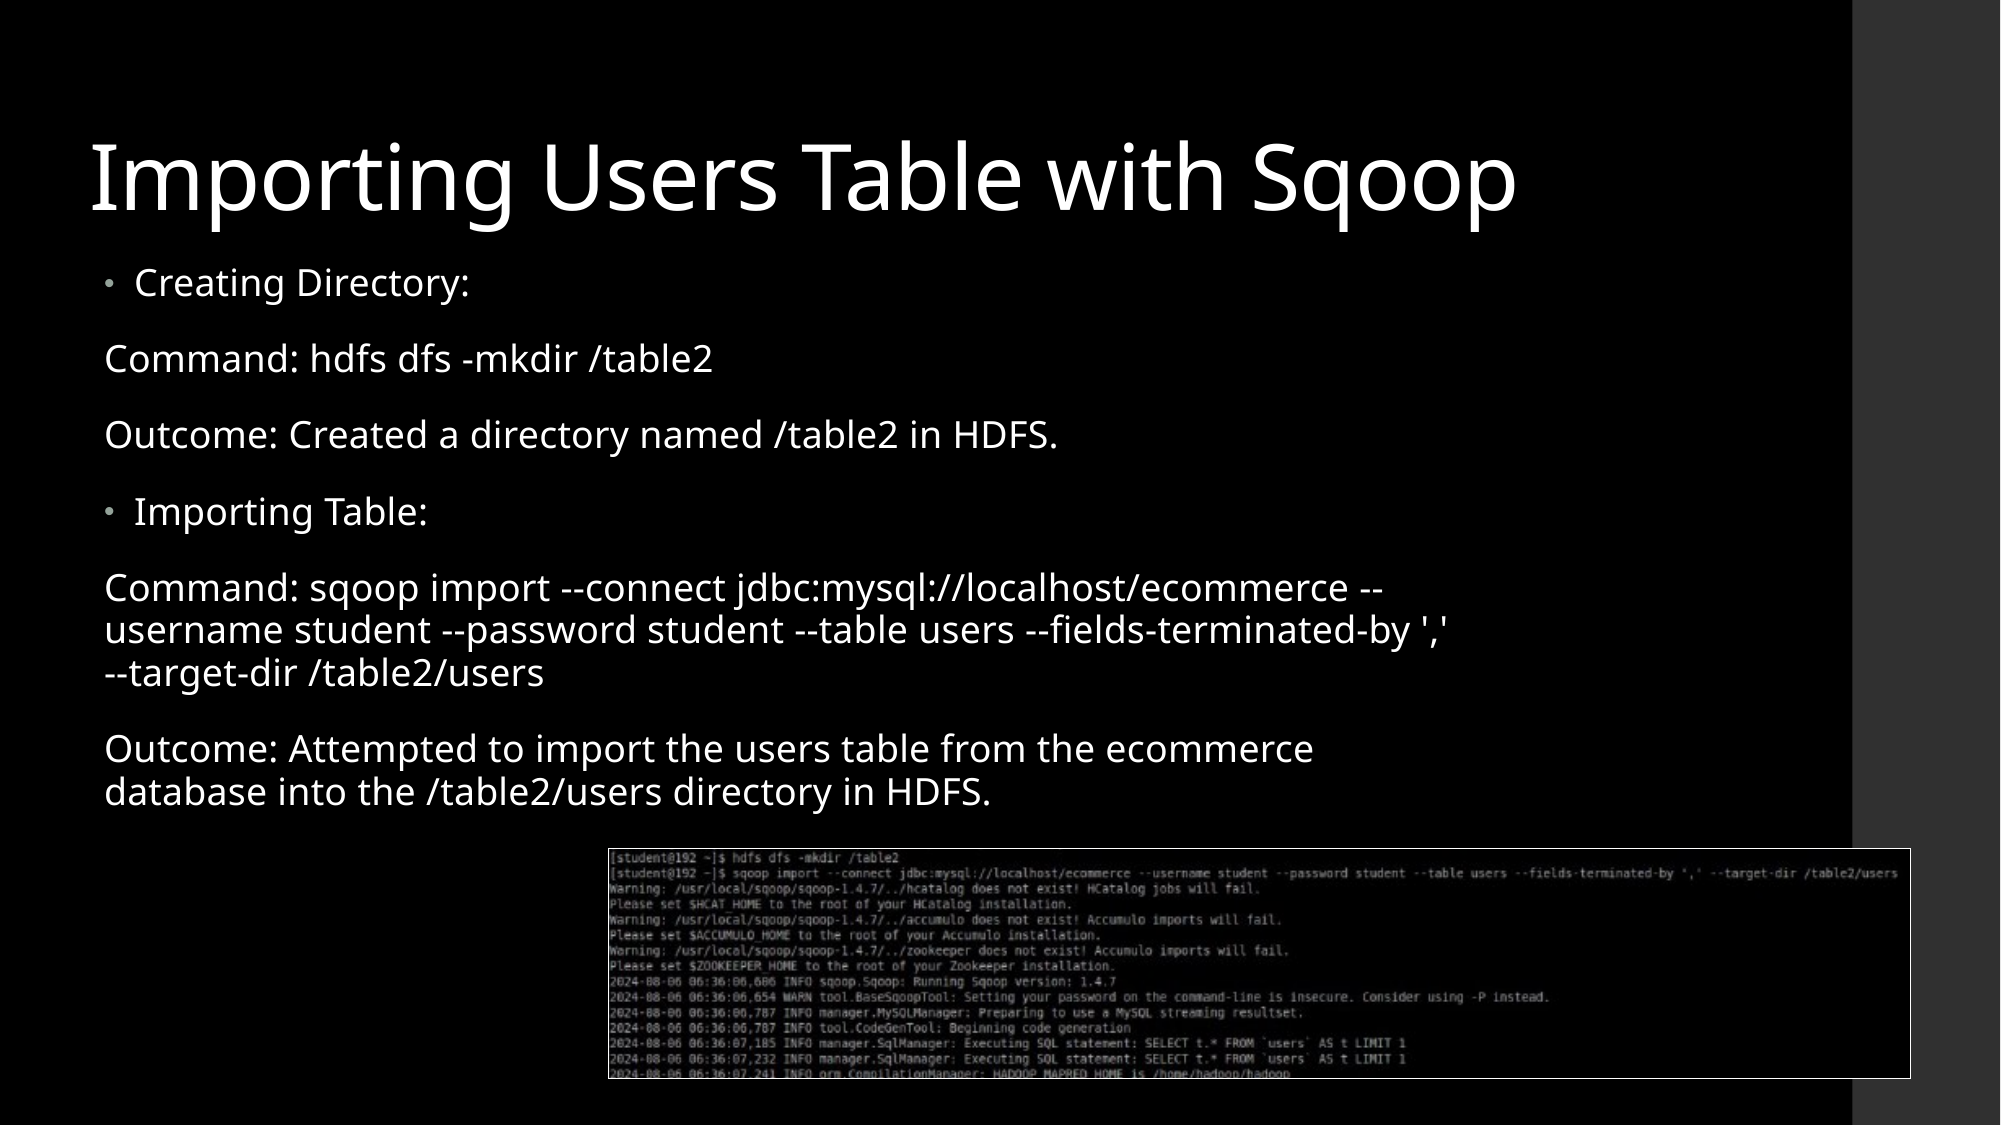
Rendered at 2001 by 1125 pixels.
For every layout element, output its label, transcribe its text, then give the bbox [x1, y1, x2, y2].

picture [607, 848, 1911, 1079]
list Creating Directory: Command: hdfs dfs -mkdir /table2 Outcome: Created a directory named /table2 in HDFS. Importing Table: Command: sqoop import --connect jdbc:mysql://localhost/ecommerce --username student --password student --table users --fields-terminated-by ',' --target-dir /table2/users Outcome: Attempted to import the users table from the ecommerce database into the /table2/users directory in HDFS. [89, 255, 1500, 969]
title Importing Users Table with Sqoop [74, 20, 1665, 238]
